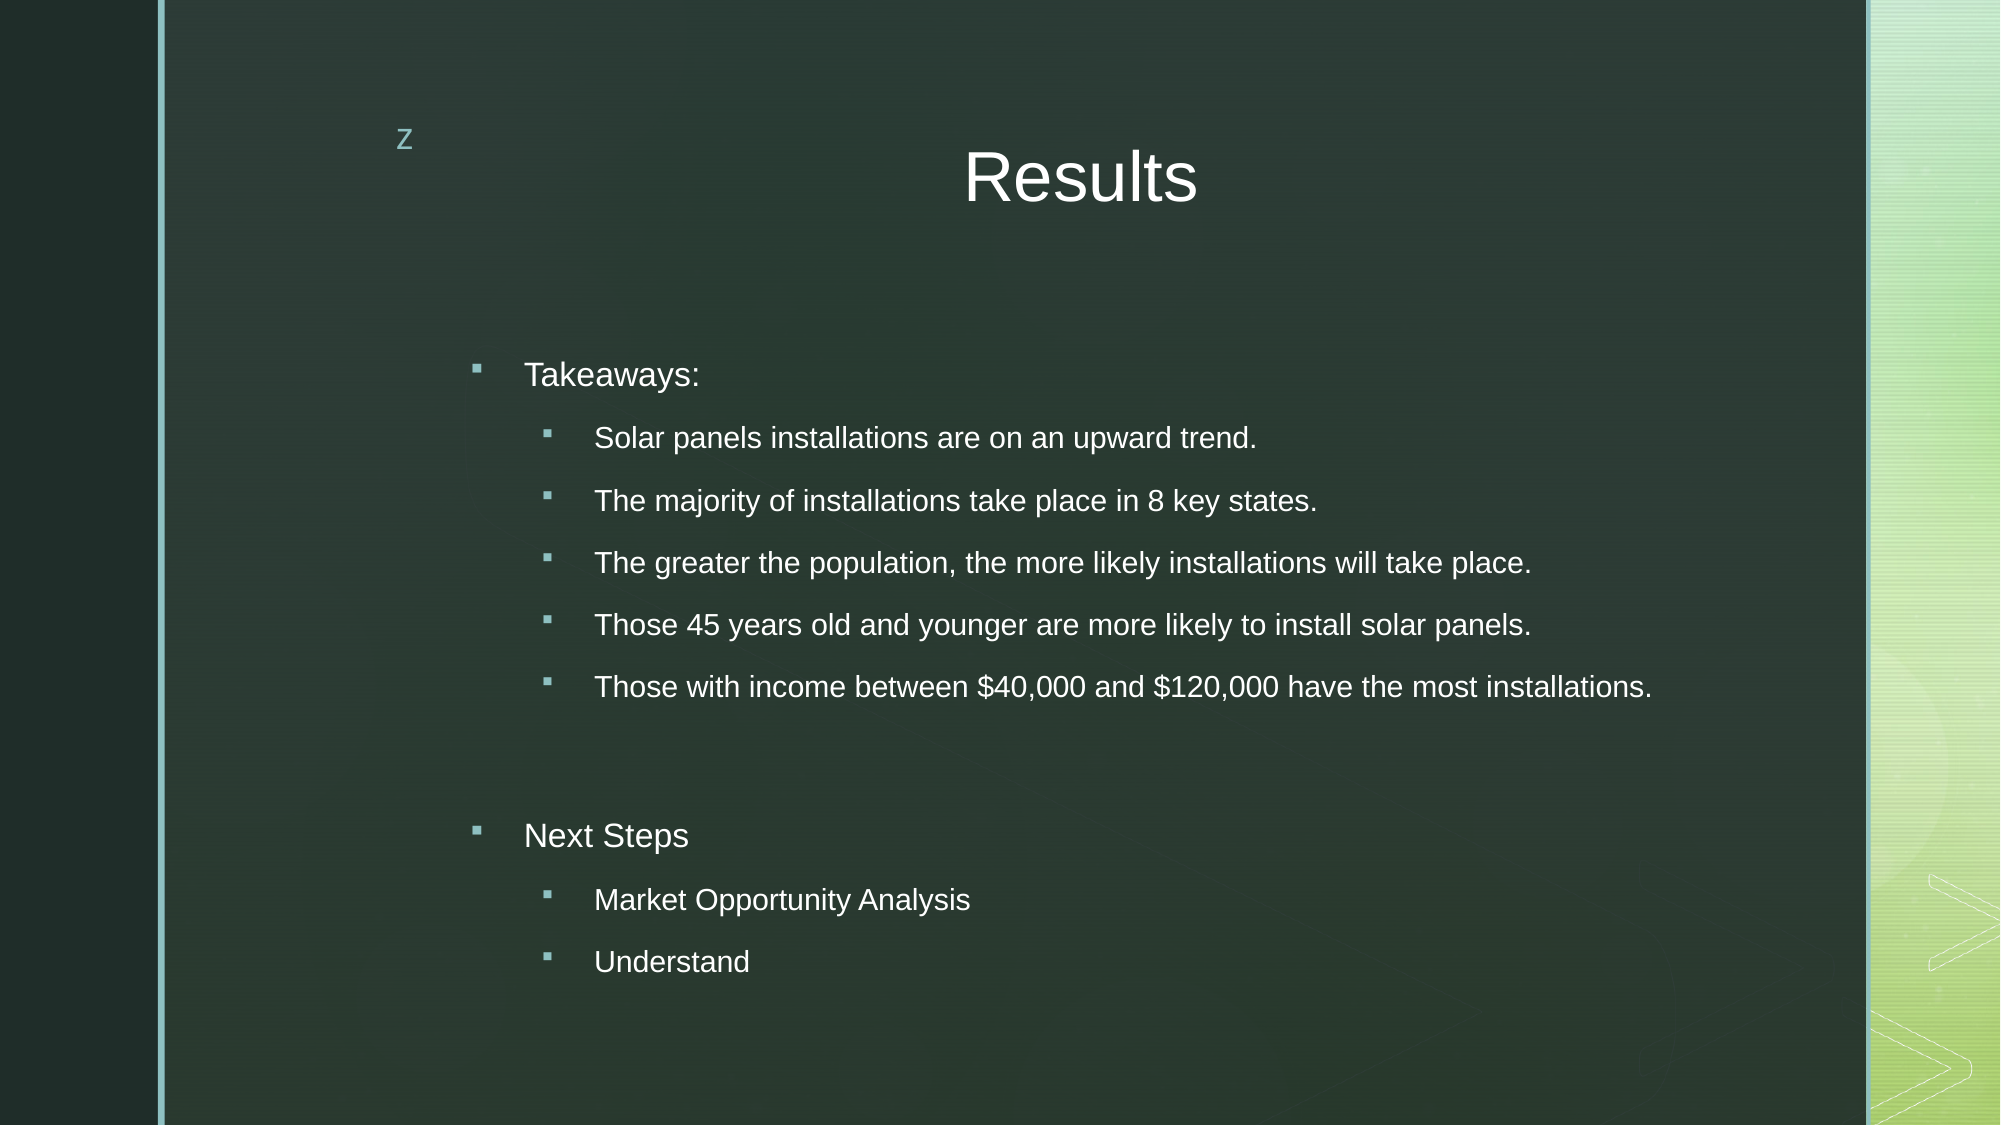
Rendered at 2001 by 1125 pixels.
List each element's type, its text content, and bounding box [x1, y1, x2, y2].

list Takeaways: Solar panels installations are on an upward trend. The majority of installations take place in 8 key states. The greater the population, the more likely installations will take place. Those 45 years old and younger are more likely to install solar panels. Those with income between $40,000 and $120,000 have the most installations. Next Steps Market Opportunity Analysis Understand [454, 336, 1734, 993]
picture [1871, 0, 2001, 1125]
title Results [428, 132, 1734, 310]
